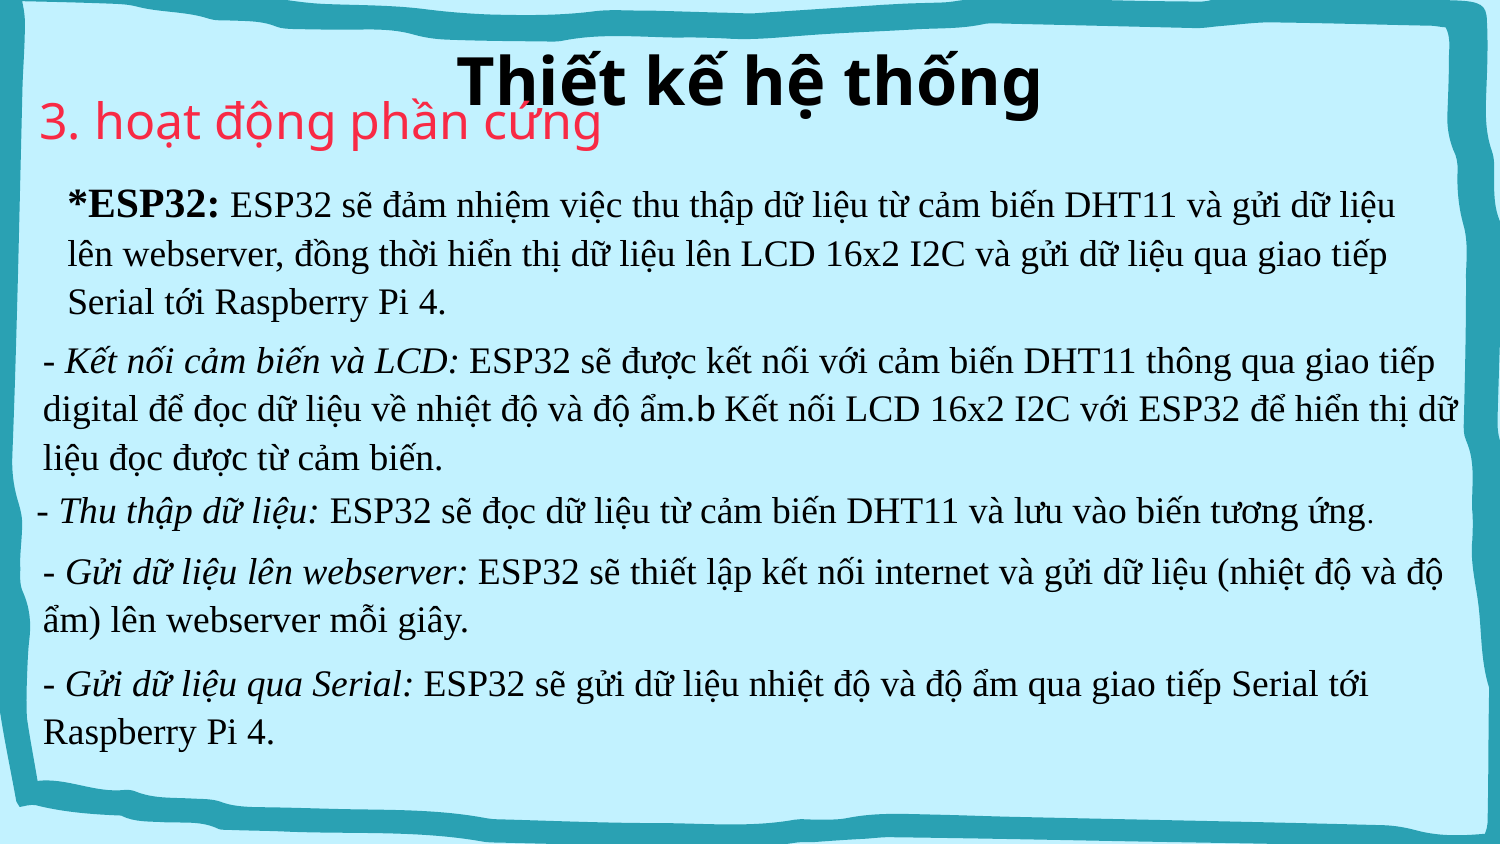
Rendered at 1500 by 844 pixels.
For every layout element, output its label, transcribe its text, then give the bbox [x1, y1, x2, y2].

text_box - Kết nối cảm biến và LCD: ESP32 sẽ được kết nối với cảm biến DHT11 thông qua giao tiếp digital để đọc dữ liệu về nhiệt độ và độ ẩm.b Kết nối LCD 16x2 I2C với ESP32 để hiển thị dữ liệu đọc được từ cảm biến. [0, 325, 1500, 485]
title Thiết kế hệ thống [164, 32, 1336, 127]
text_box - Thu thập dữ liệu: ESP32 sẽ đọc dữ liệu từ cảm biến DHT11 và lưu vào biến tương ứng. [12, 476, 1433, 536]
text_box 3. hoạt động phần cứng [24, 56, 1071, 164]
text_box - Gửi dữ liệu lên webserver: ESP32 sẽ thiết lập kết nối internet và gửi dữ liệu (nhiệt độ và độ ẩm) lên webserver mỗi giây. [0, 536, 1500, 648]
text_box - Gửi dữ liệu qua Serial: ESP32 sẽ gửi dữ liệu nhiệt độ và độ ẩm qua giao tiếp Serial tới Raspberry Pi 4. [0, 648, 1500, 760]
text_box *ESP32: ESP32 sẽ đảm nhiệm việc thu thập dữ liệu từ cảm biến DHT11 và gửi dữ liệu lên webserver, đồng thời hiển thị dữ liệu lên LCD 16x2 I2C và gửi dữ liệu qua giao tiếp Serial tới Raspberry Pi 4. [24, 164, 1462, 325]
